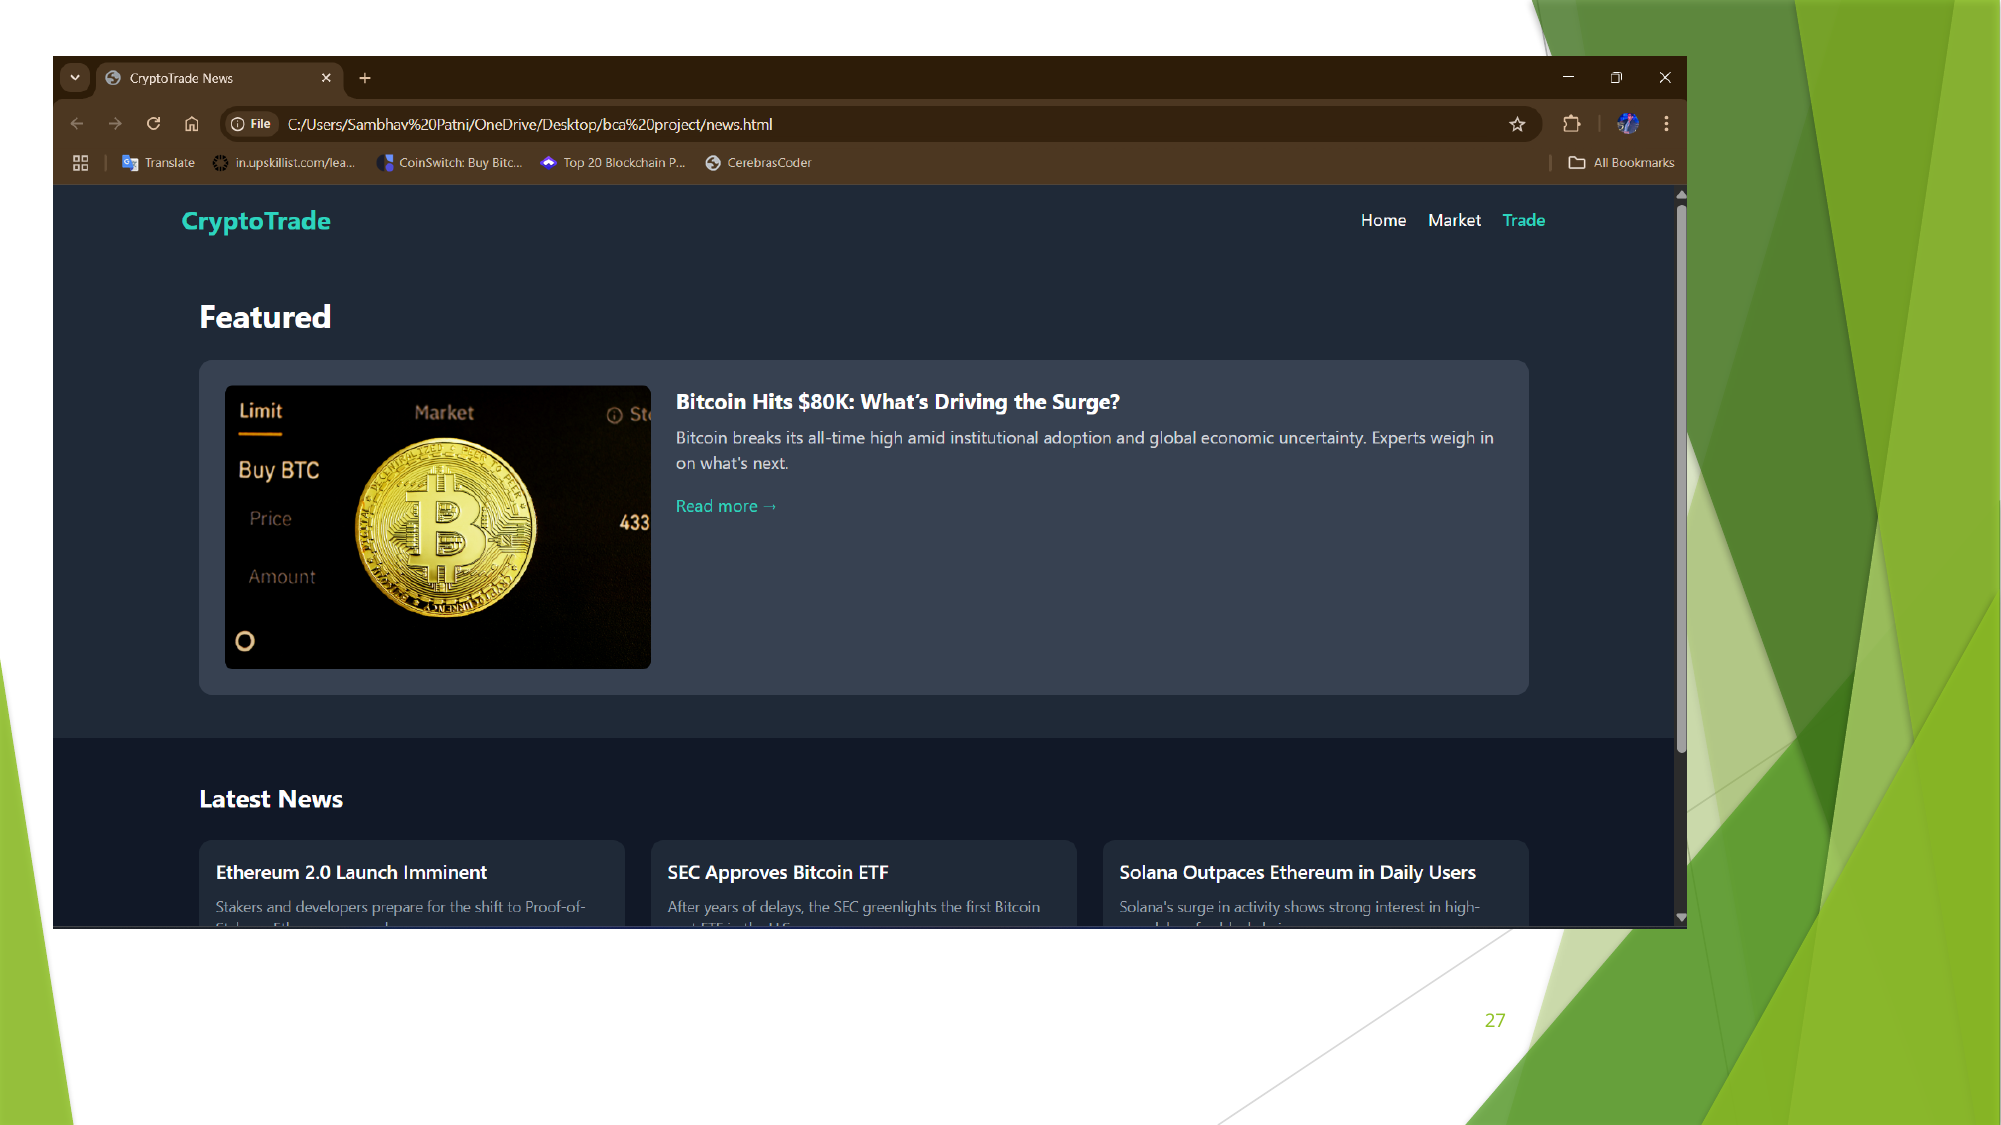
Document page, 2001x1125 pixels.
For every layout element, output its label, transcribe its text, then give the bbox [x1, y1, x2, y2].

picture [52, 55, 1687, 930]
slide_number 27 [1409, 991, 1522, 1051]
